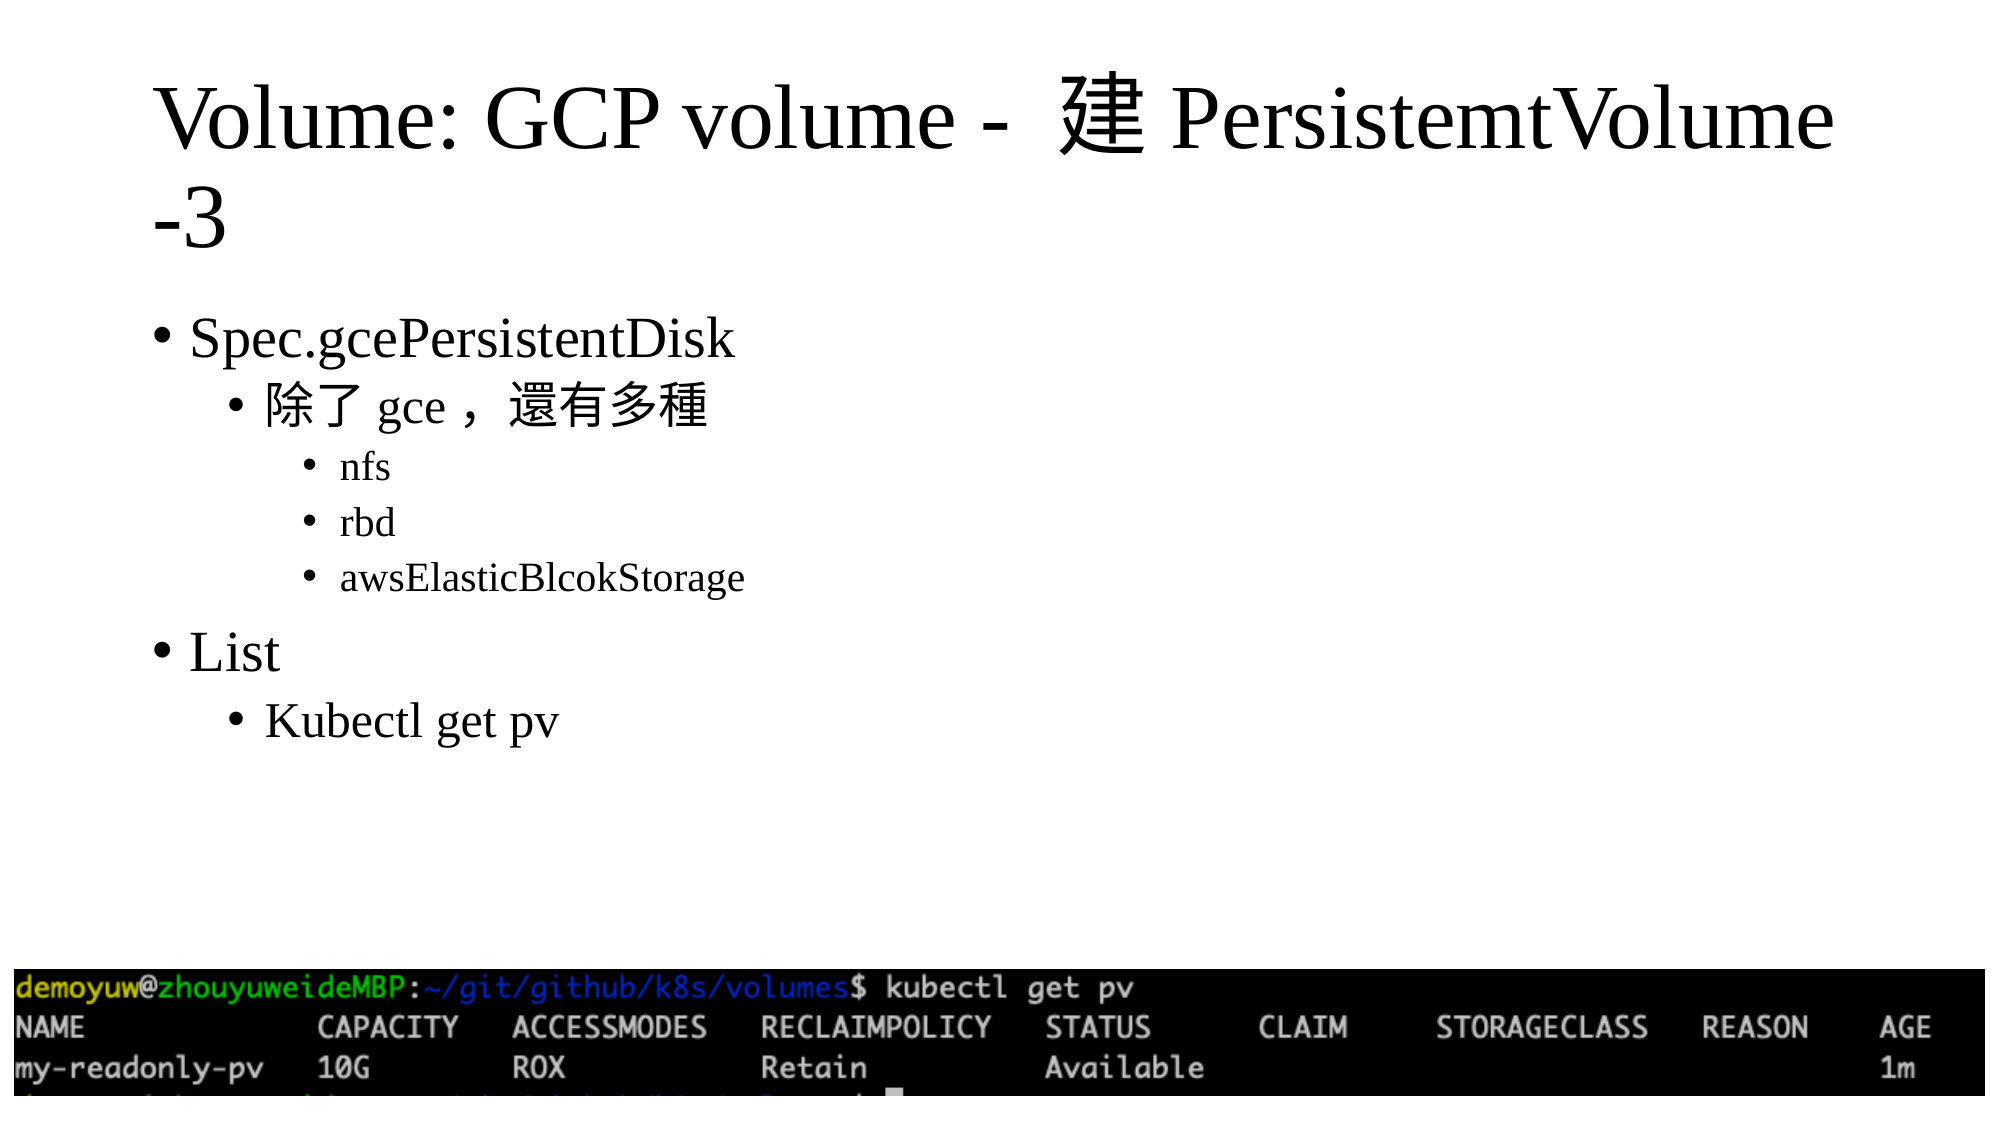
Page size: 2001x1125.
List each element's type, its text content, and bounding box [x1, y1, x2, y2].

slide_number 175 [1412, 1096, 1863, 1103]
list Spec.gcePersistentDisk 除了gce，還有多種 nfs rbd awsElasticBlcokStorage List Kubectl get pv [137, 299, 1863, 969]
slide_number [137, 1096, 588, 1103]
picture [14, 969, 1985, 1096]
title Volume: GCP volume - 建PersistemtVolume -3 [137, 59, 1863, 278]
